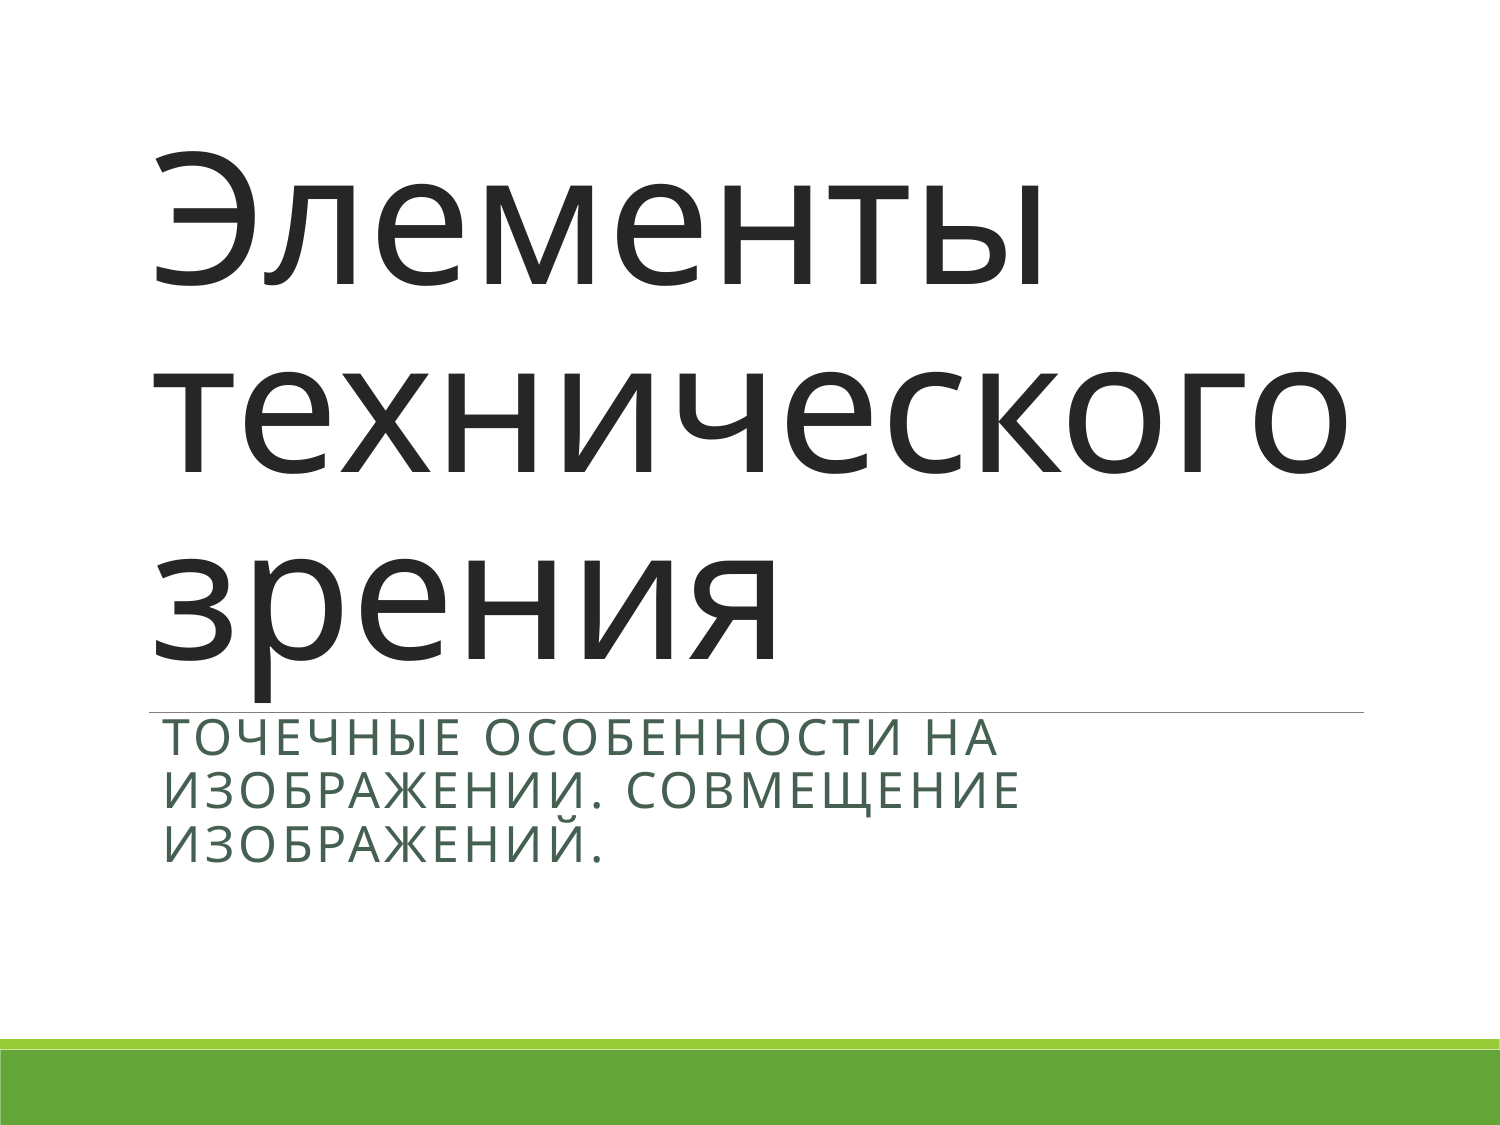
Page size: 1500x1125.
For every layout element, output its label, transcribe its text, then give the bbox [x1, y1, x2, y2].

title Элементы технического зрения [135, 125, 1411, 705]
subtitle Точечные особенности на изображении. Совмещение изображений. [147, 704, 1198, 917]
